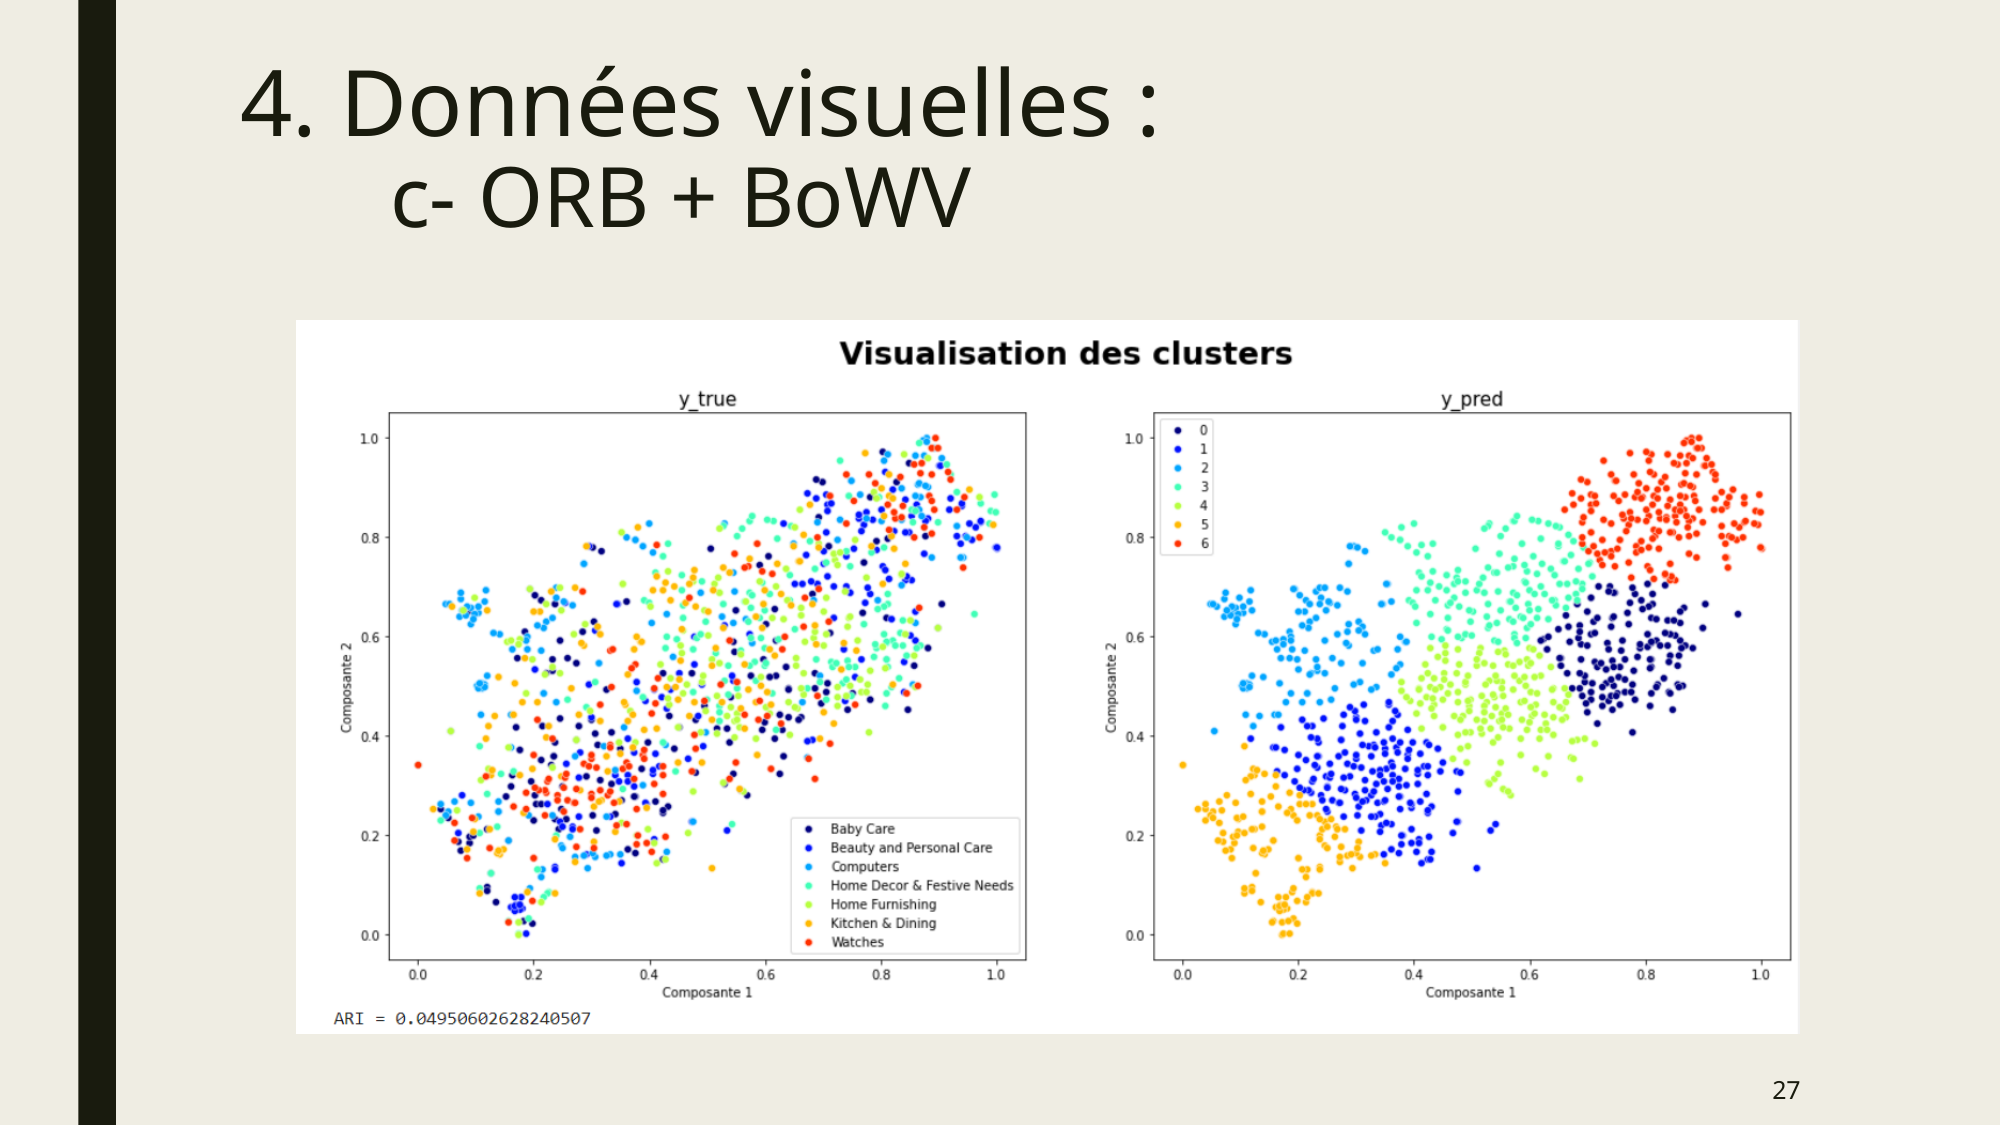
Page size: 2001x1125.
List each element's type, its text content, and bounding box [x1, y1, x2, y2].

slide_number 27 [1553, 1058, 1816, 1125]
text_box 4. Données visuelles : c- ORB + BoWV [224, 51, 1800, 295]
picture [296, 320, 1800, 1034]
